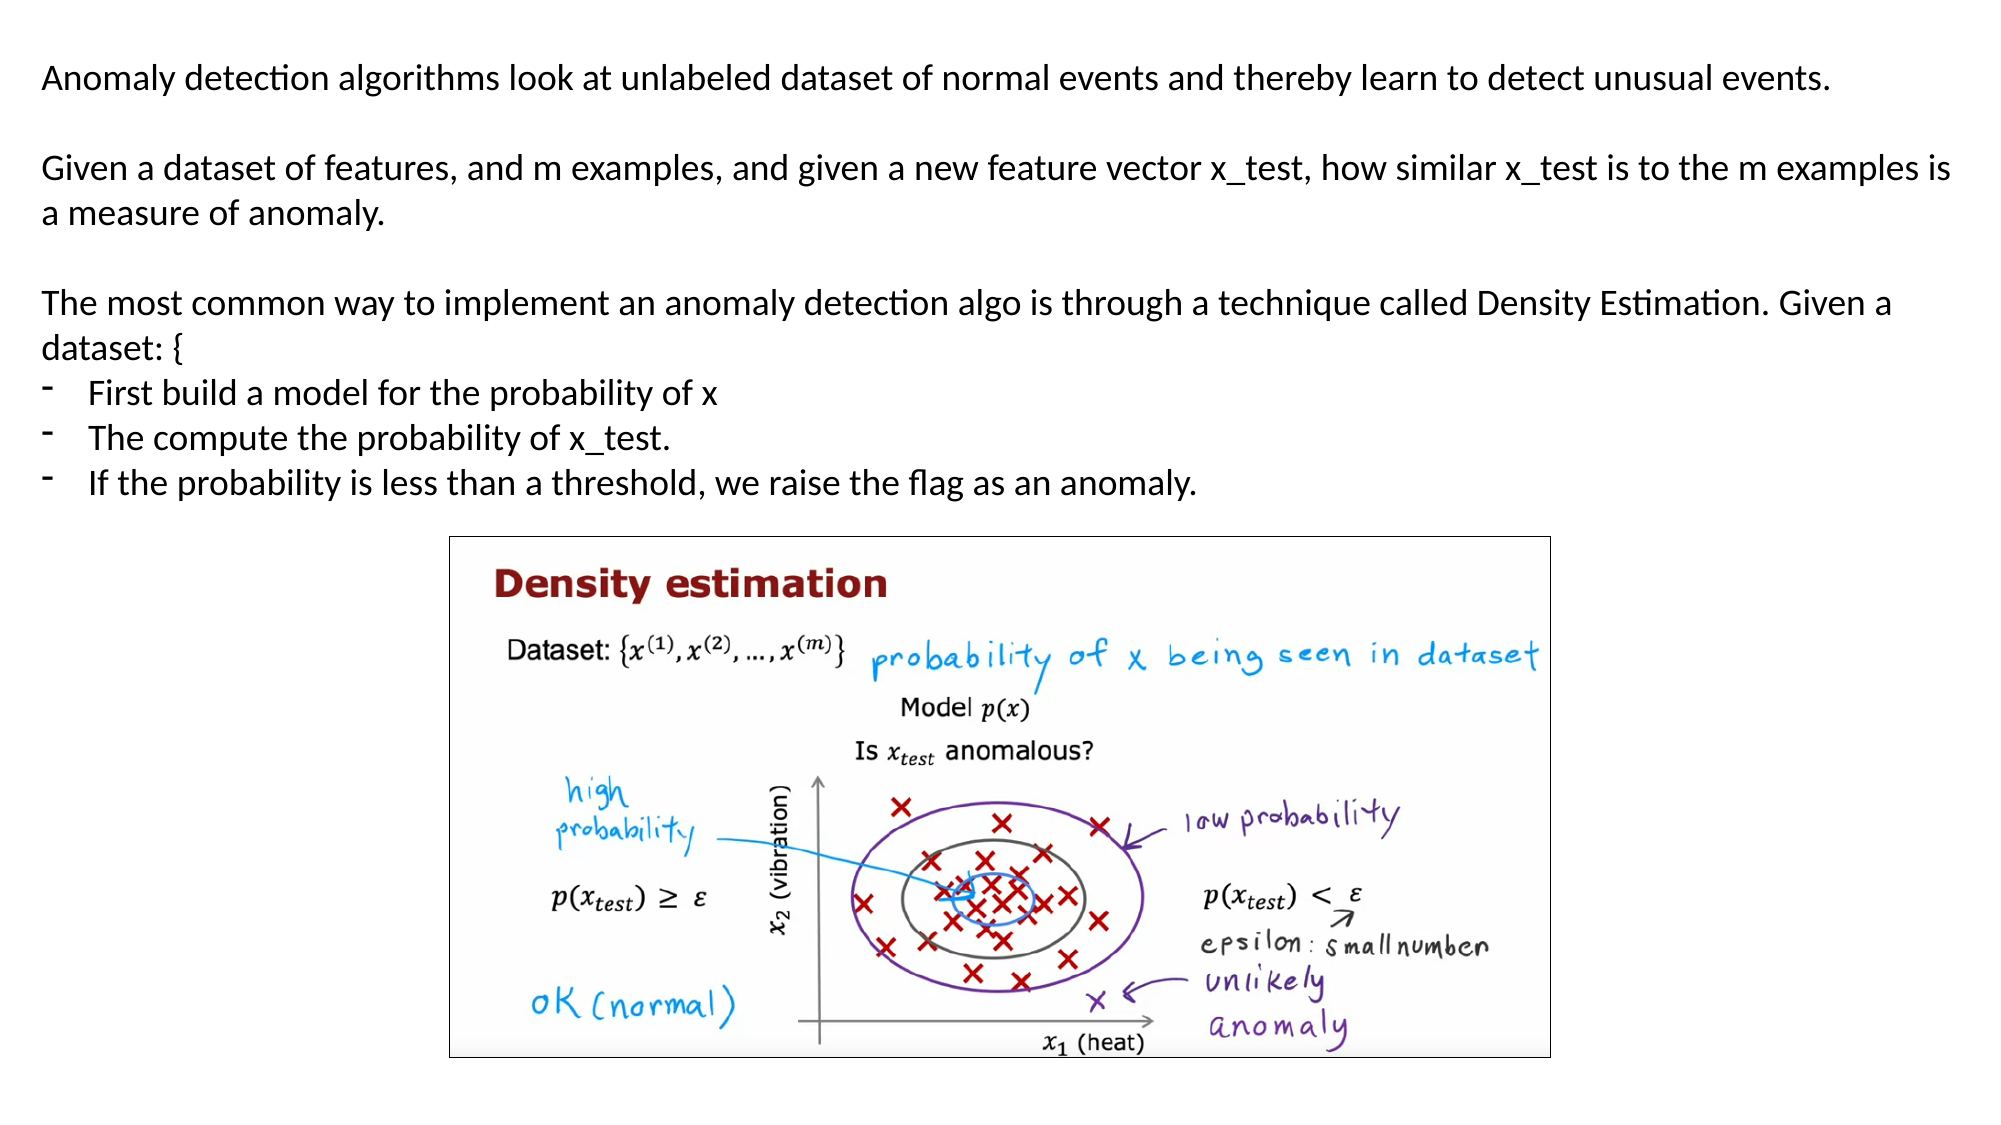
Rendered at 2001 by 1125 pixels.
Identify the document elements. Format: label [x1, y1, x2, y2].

picture [449, 536, 1551, 1058]
